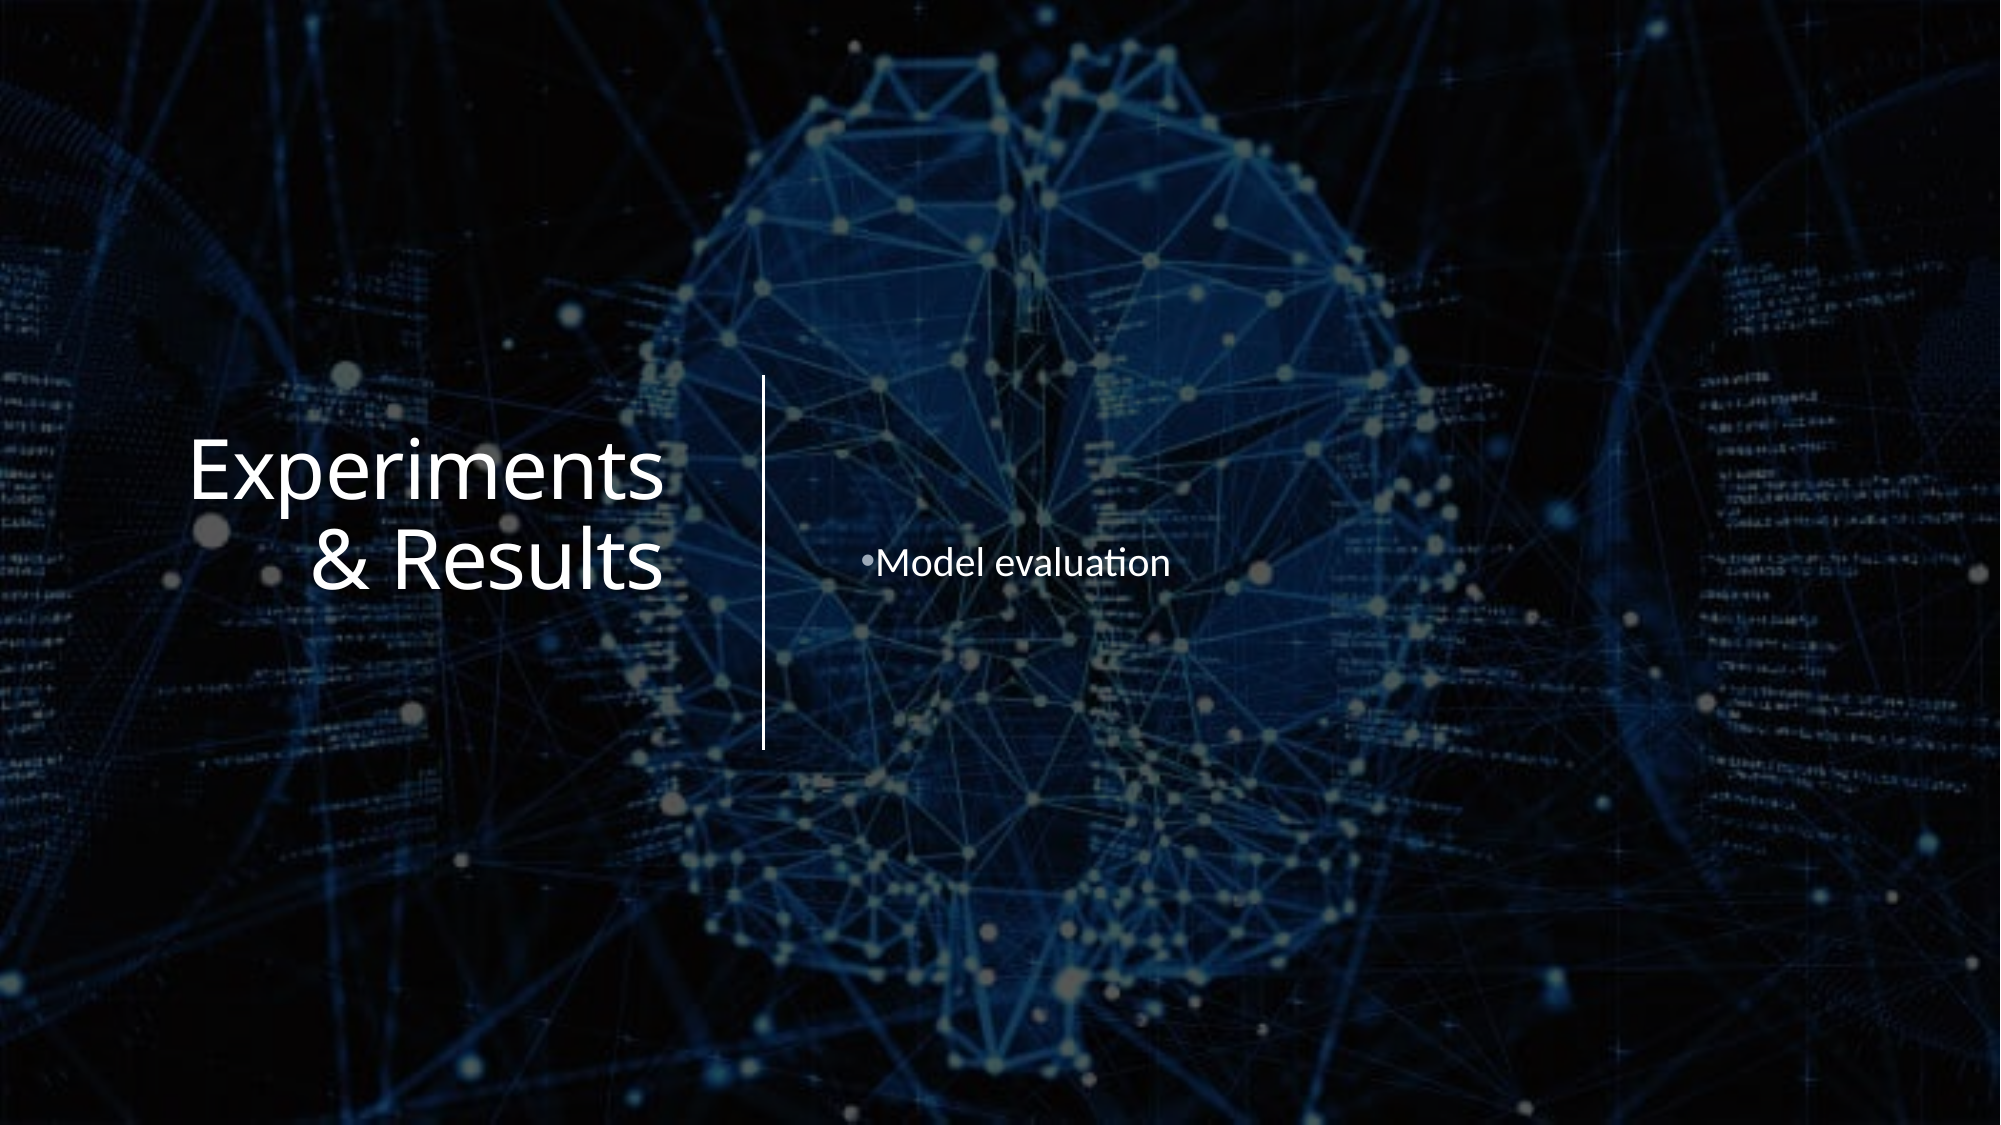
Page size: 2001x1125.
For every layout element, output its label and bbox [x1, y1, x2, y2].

list [0, 0, 2000, 1125]
